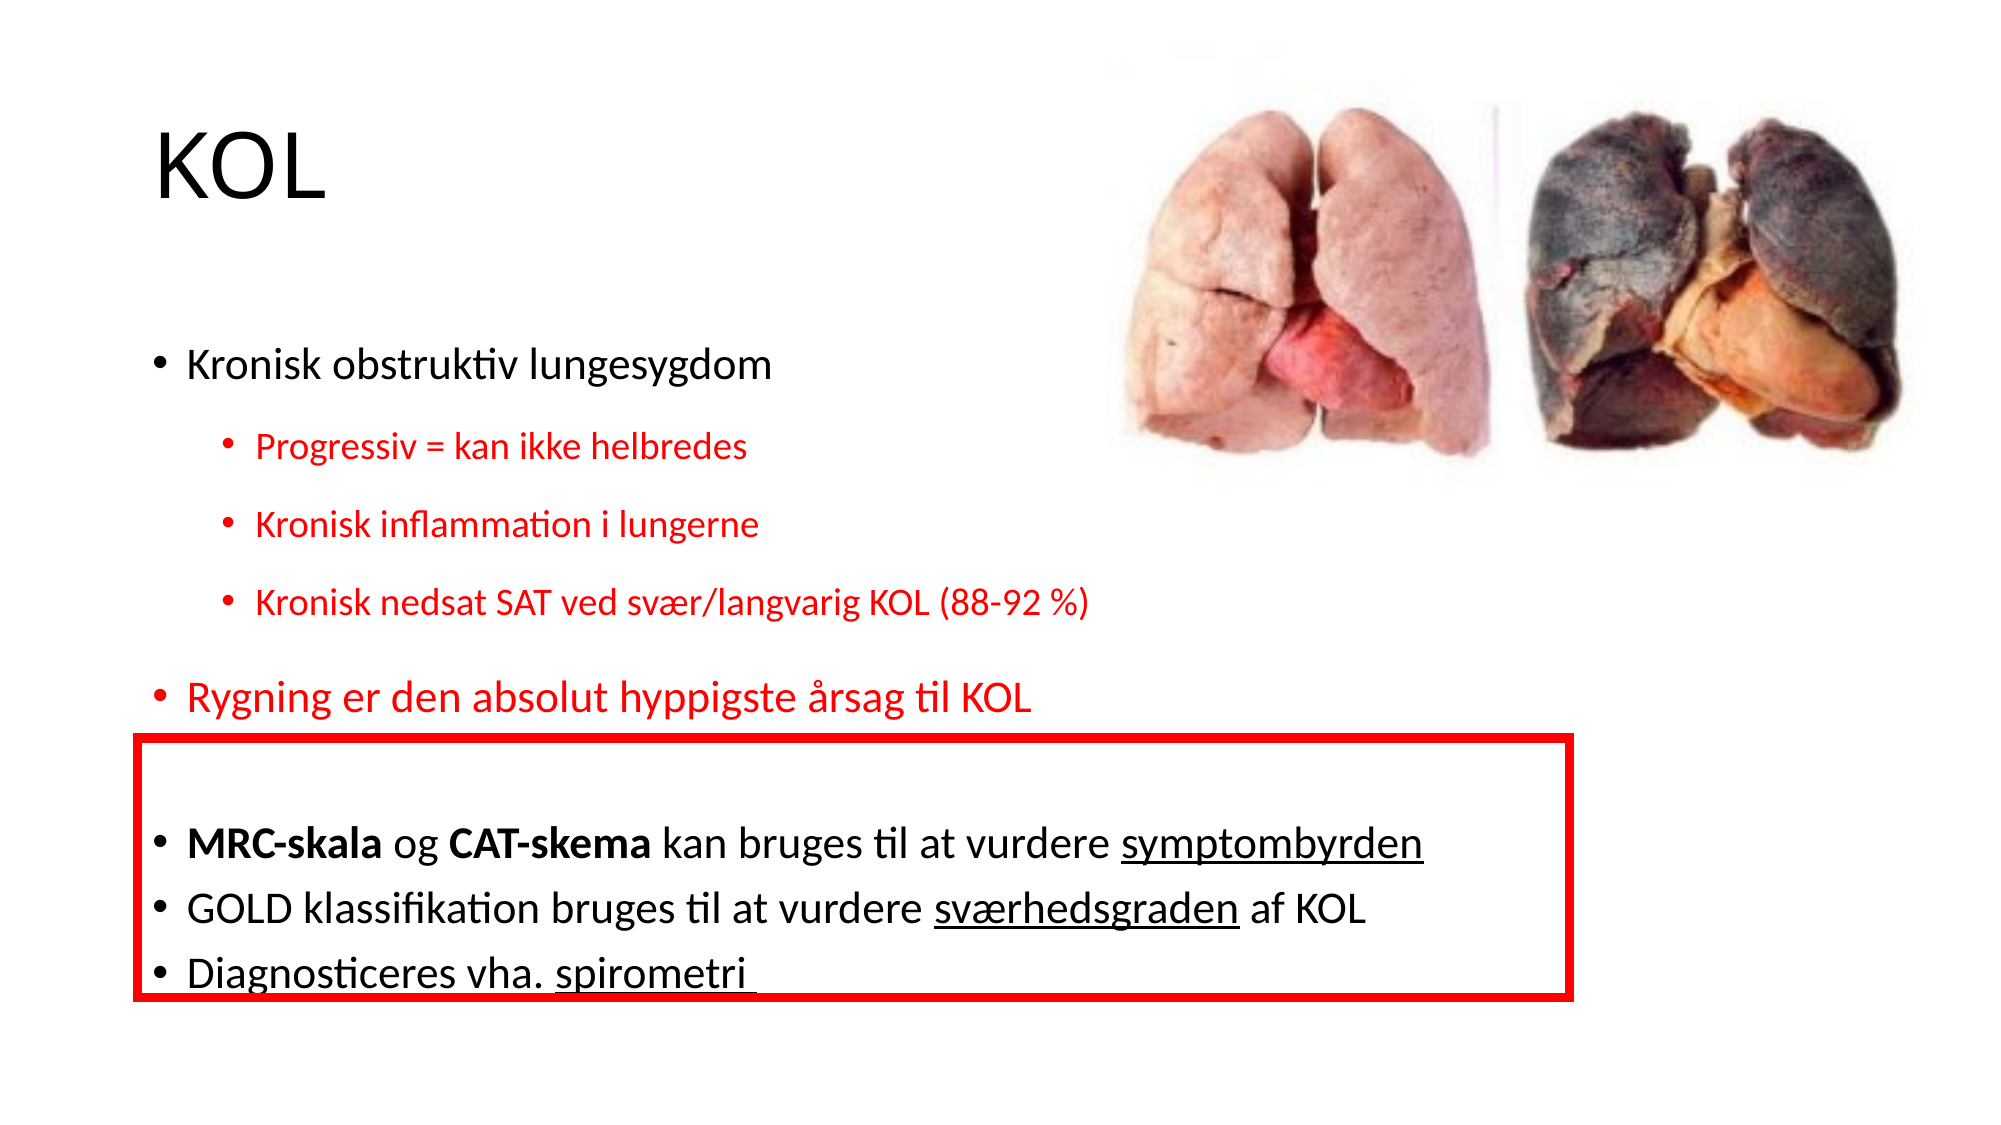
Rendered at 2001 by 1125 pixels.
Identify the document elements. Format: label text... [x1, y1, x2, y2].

list Kronisk obstruktiv lungesygdom Progressiv = kan ikke helbredes Kronisk inflammation i lungerne Kronisk nedsat SAT ved svær/langvarig KOL (88-92 %) Rygning er den absolut hyppigste årsag til KOL MRC-skala og CAT-skema kan bruges til at vurdere symptombyrden GOLD klassifikation bruges til at vurdere sværhedsgraden af KOL Diagnosticeres vha. spirometri [137, 299, 1863, 1014]
picture [1108, 40, 1925, 545]
title KOL [137, 59, 1108, 278]
text_box [136, 737, 1570, 998]
